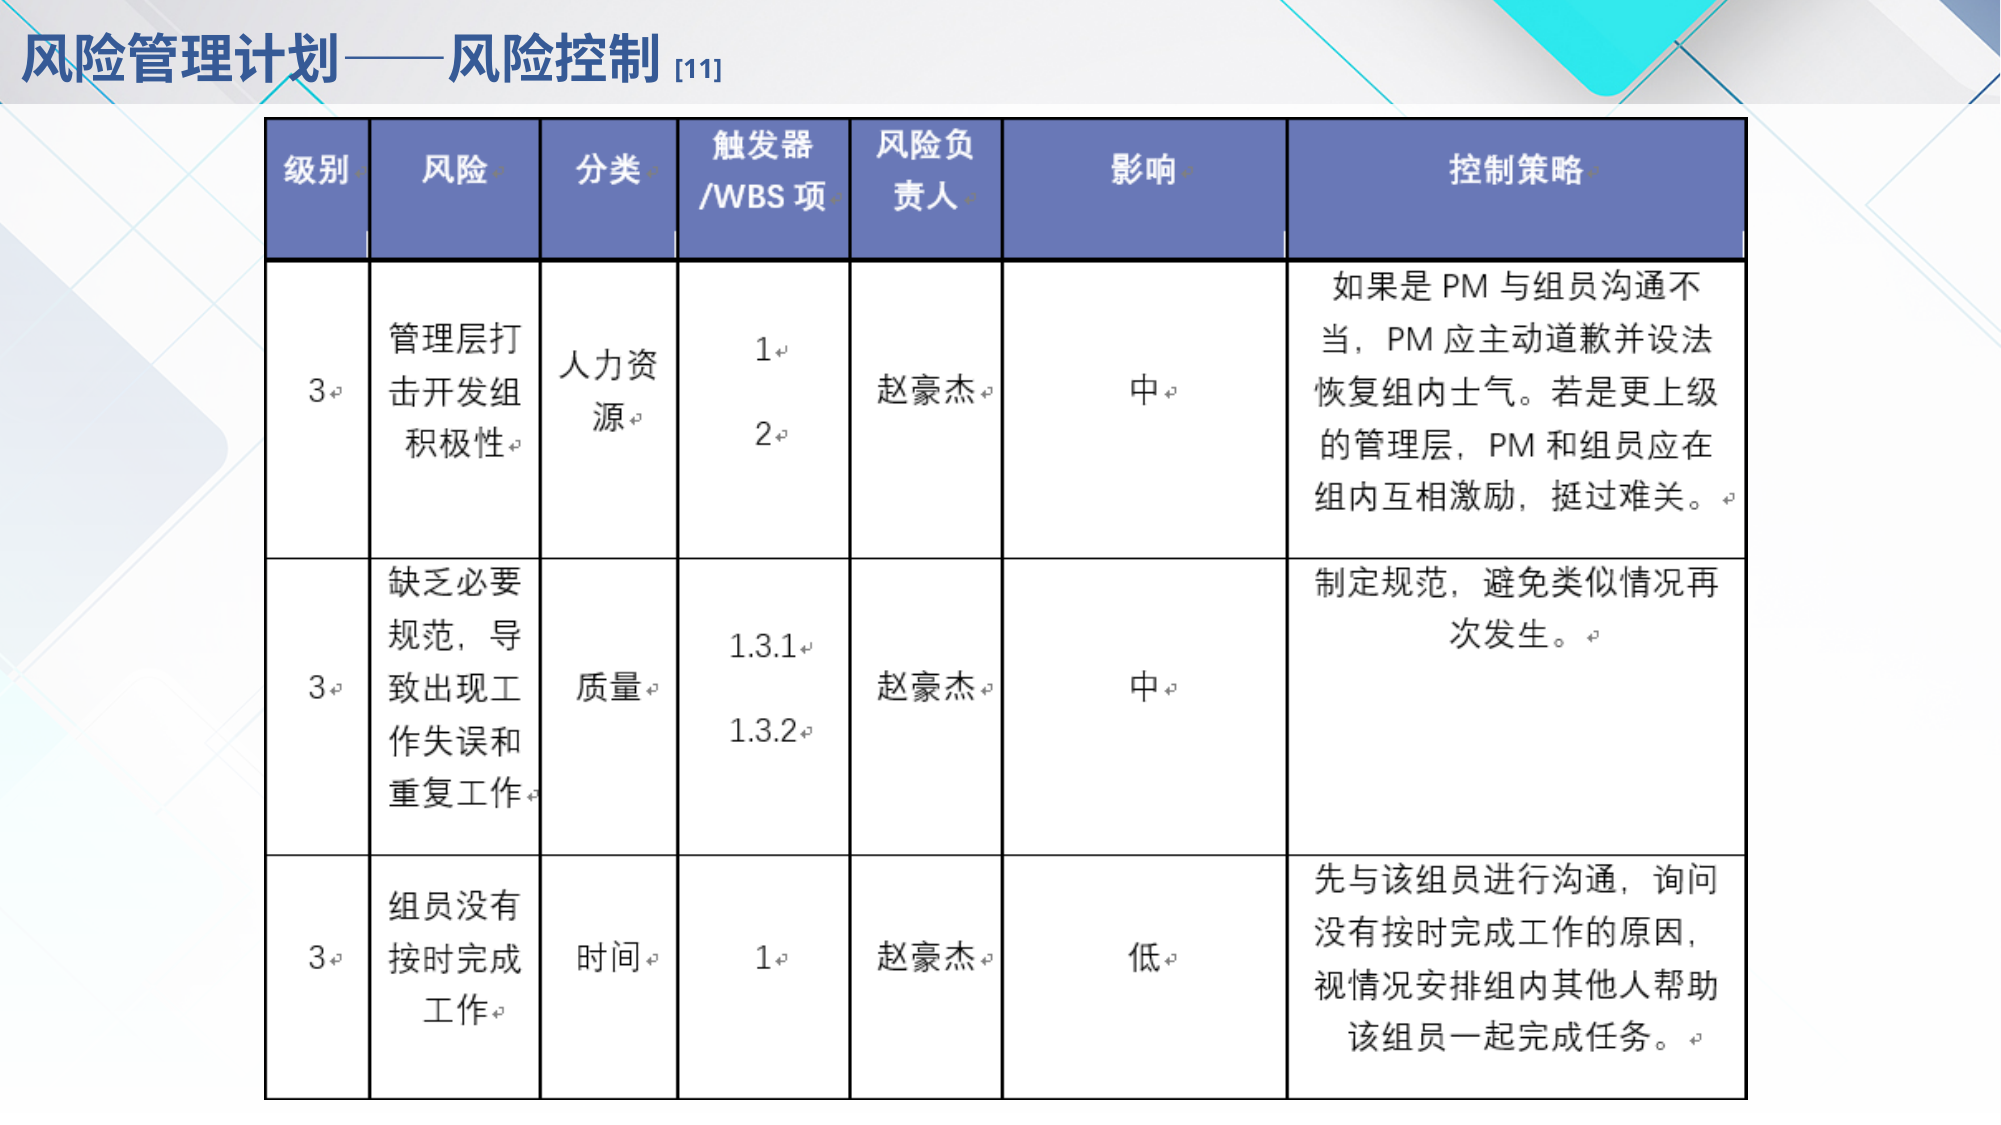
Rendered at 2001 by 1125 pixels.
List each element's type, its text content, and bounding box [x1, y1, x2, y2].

picture [264, 117, 1748, 1100]
picture [0, 0, 2001, 1125]
title 风险管理计划——风险控制[11] [5, 15, 1730, 101]
